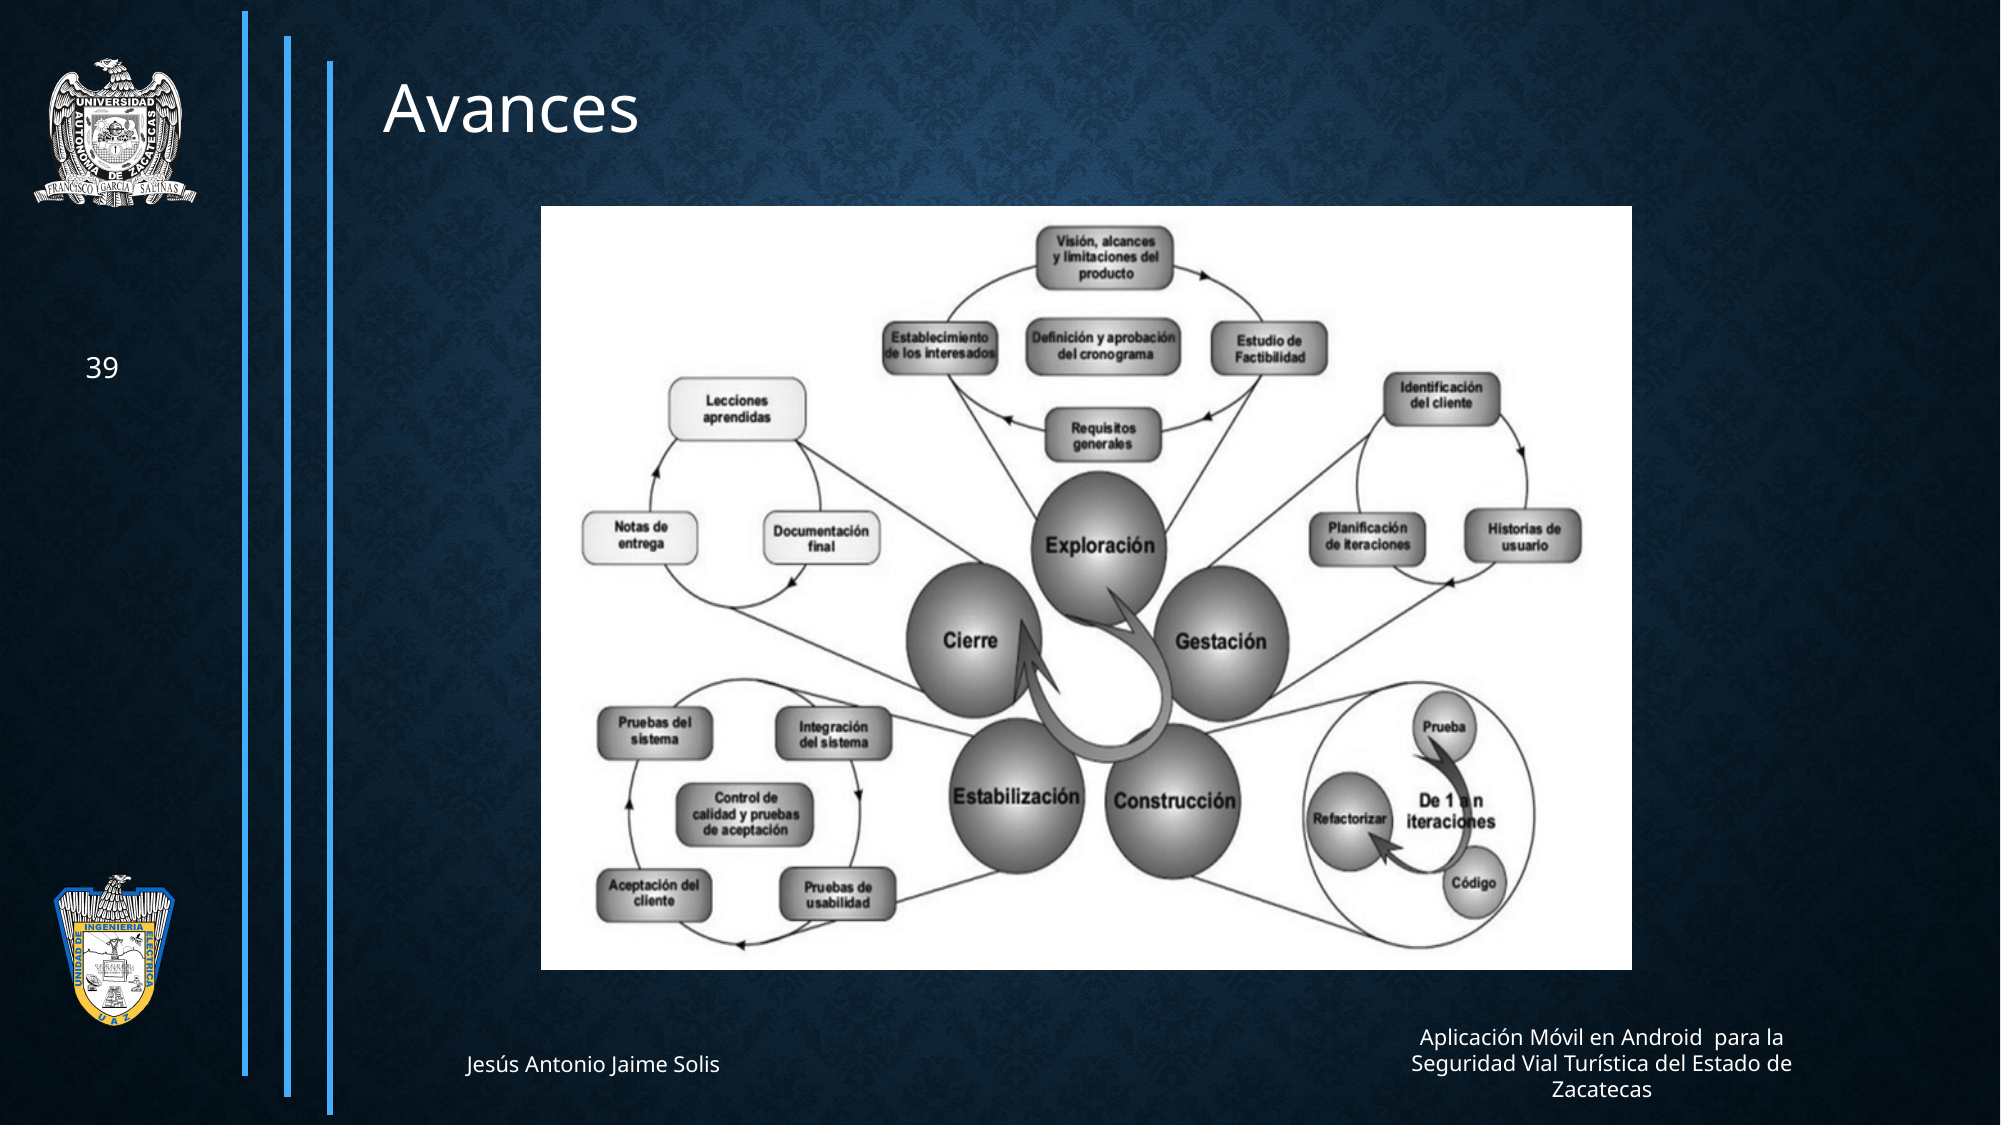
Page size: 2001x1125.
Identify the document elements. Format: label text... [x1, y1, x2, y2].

slide_number 39 [10, 339, 134, 400]
picture [50, 871, 180, 1030]
footer Jesús Antonio Jaime Solis [451, 1033, 1547, 1094]
text_box Avances [368, 58, 1097, 153]
picture [32, 58, 198, 209]
picture [540, 205, 1633, 971]
